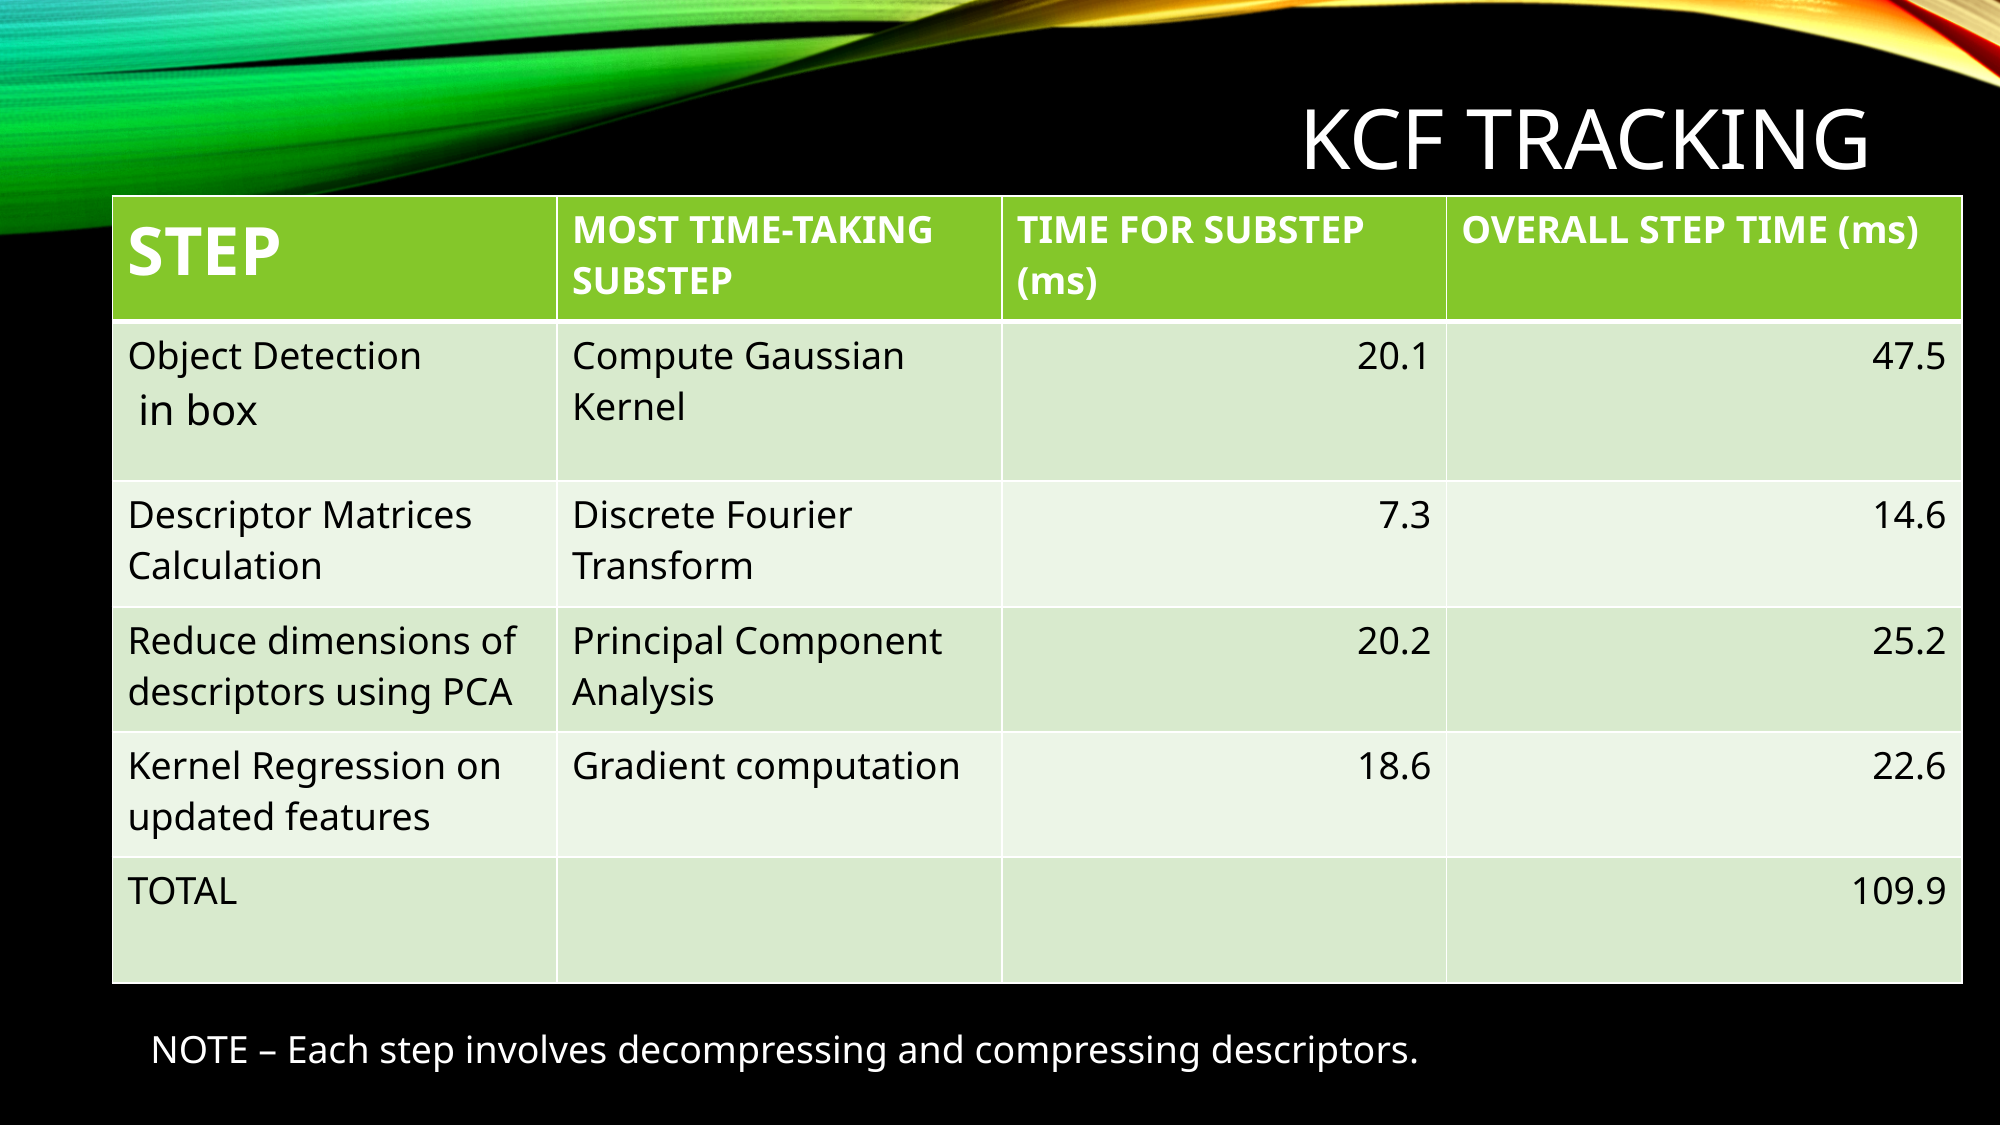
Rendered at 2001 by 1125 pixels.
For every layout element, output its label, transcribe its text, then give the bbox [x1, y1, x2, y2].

table_header TIME FOR SUBSTEP (ms) [1003, 197, 1446, 319]
table_cell Gradient computation [558, 733, 1001, 856]
table_cell 7.3 [1003, 482, 1446, 606]
table_header OVERALL STEP TIME (ms) [1447, 197, 1961, 319]
table_cell 25.2 [1447, 608, 1961, 731]
text_box NOTE – Each step involves decompressing and compressing descriptors. [135, 1018, 1436, 1124]
table_cell Compute Gaussian Kernel [558, 324, 1001, 480]
table_cell Discrete Fourier Transform [558, 482, 1001, 606]
title KCF TRACKING [474, 36, 1888, 195]
table_cell 47.5 [1447, 324, 1961, 480]
table_cell 18.6 [1003, 733, 1446, 856]
picture [0, 0, 2000, 237]
table_cell Object Detection in box [113, 324, 556, 480]
table_cell 20.2 [1003, 608, 1446, 731]
table_cell 109.9 [1447, 858, 1961, 982]
table_header MOST TIME-TAKING SUBSTEP [558, 197, 1001, 319]
table_cell 22.6 [1447, 733, 1961, 856]
table_cell Principal Component Analysis [558, 608, 1001, 731]
table_cell Reduce dimensions of descriptors using PCA [113, 608, 556, 731]
table_cell TOTAL [113, 858, 556, 982]
table_cell Descriptor Matrices Calculation [113, 482, 556, 606]
table_cell 20.1 [1003, 324, 1446, 480]
table_cell [558, 858, 1001, 982]
table_cell Kernel Regression on updated features [113, 733, 556, 856]
table_cell 14.6 [1447, 482, 1961, 606]
table_header STEP [113, 197, 556, 319]
table_cell [1003, 858, 1446, 982]
